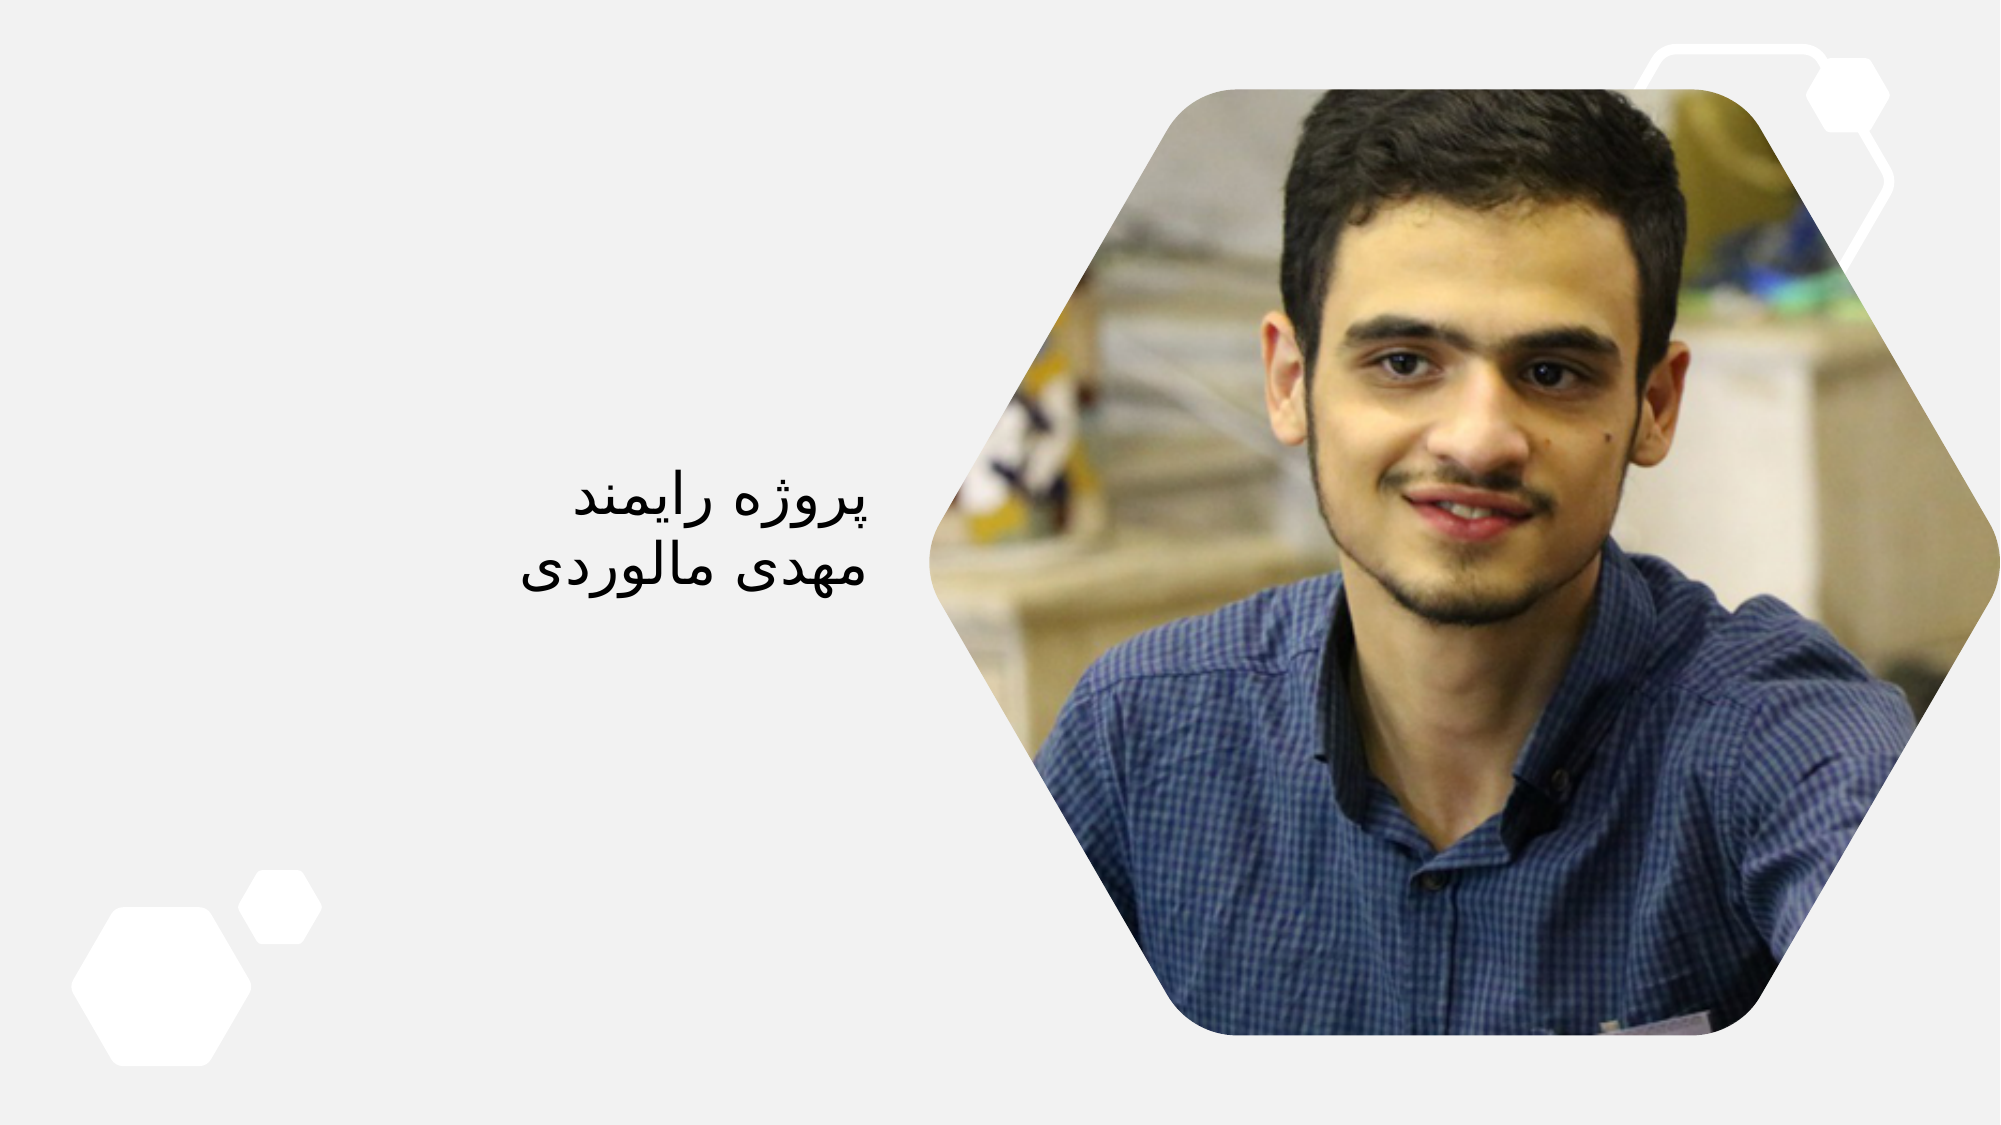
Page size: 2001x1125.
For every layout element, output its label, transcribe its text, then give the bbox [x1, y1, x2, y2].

text_box پروژه رایمند مهدی مالوردی [182, 448, 884, 674]
picture [929, 89, 2000, 1036]
